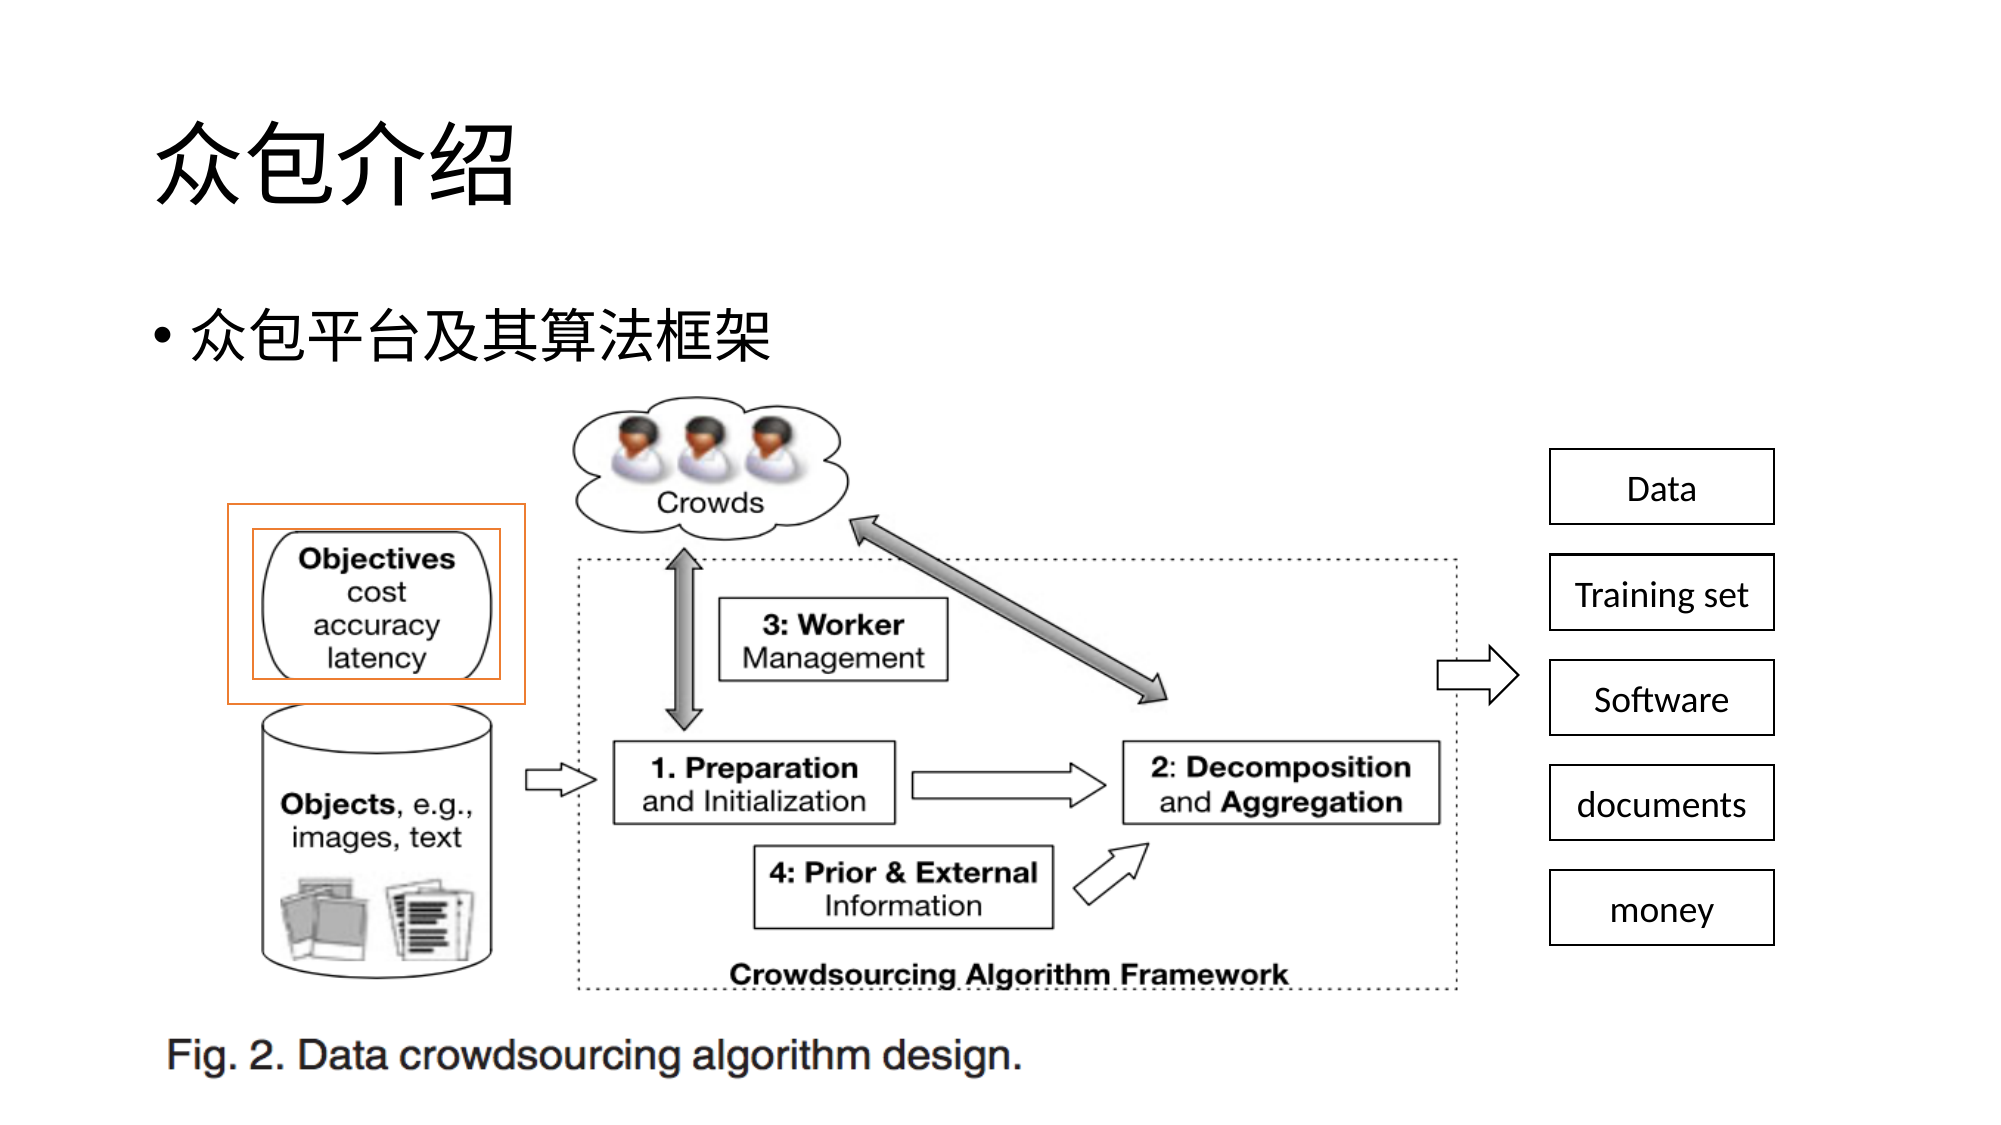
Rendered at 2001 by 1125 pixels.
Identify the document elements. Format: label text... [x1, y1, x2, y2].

picture [142, 384, 1559, 1125]
text_box money [1559, 869, 1775, 946]
text_box Software [1559, 659, 1775, 736]
text_box documents [1559, 764, 1775, 841]
title 众包介绍 [137, 59, 1863, 278]
text_box Training set [1559, 553, 1775, 631]
list 众包平台及其算法框架 [137, 299, 1863, 1014]
text_box Data [1559, 448, 1775, 525]
